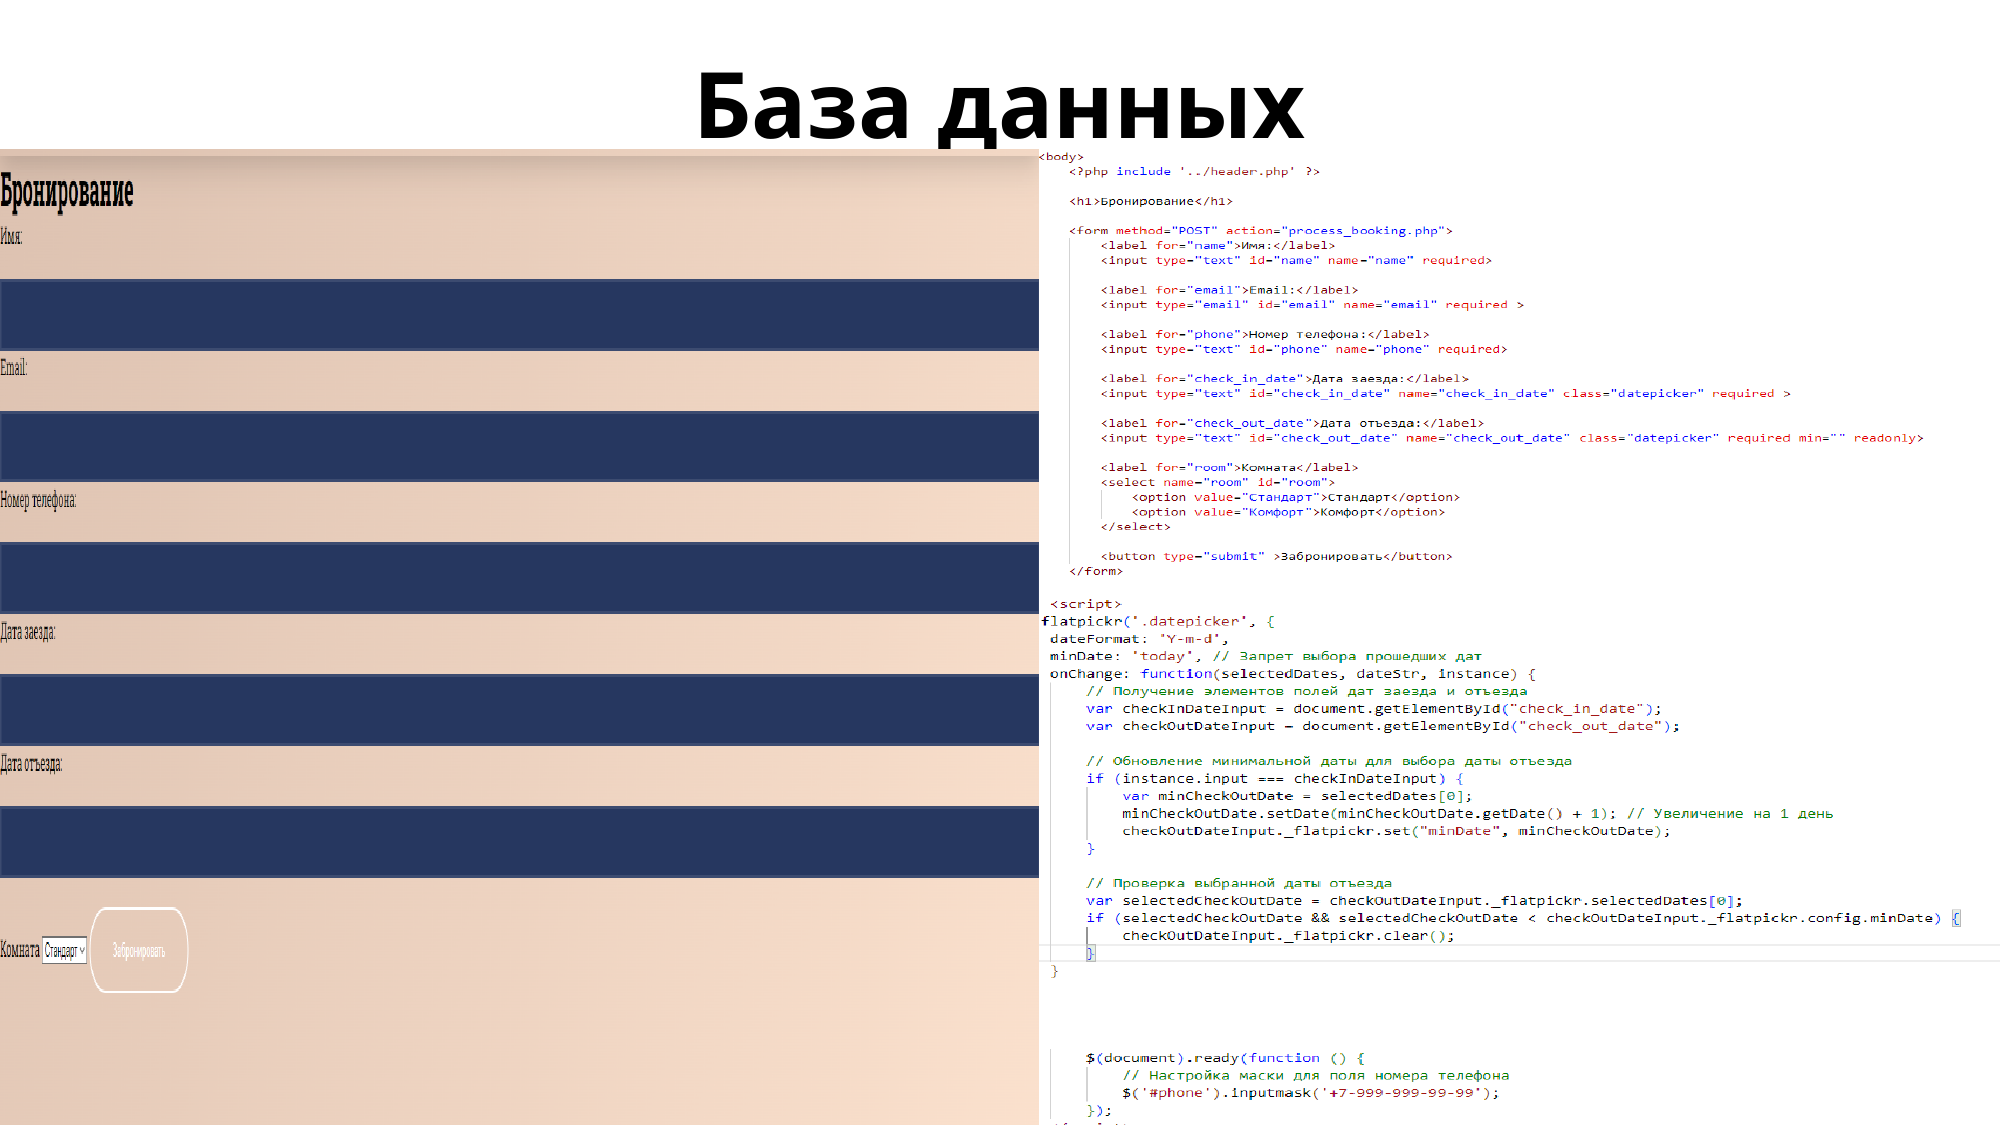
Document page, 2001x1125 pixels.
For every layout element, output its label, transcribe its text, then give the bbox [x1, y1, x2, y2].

picture [0, 149, 2000, 1125]
text_box База данных [137, 0, 1863, 149]
